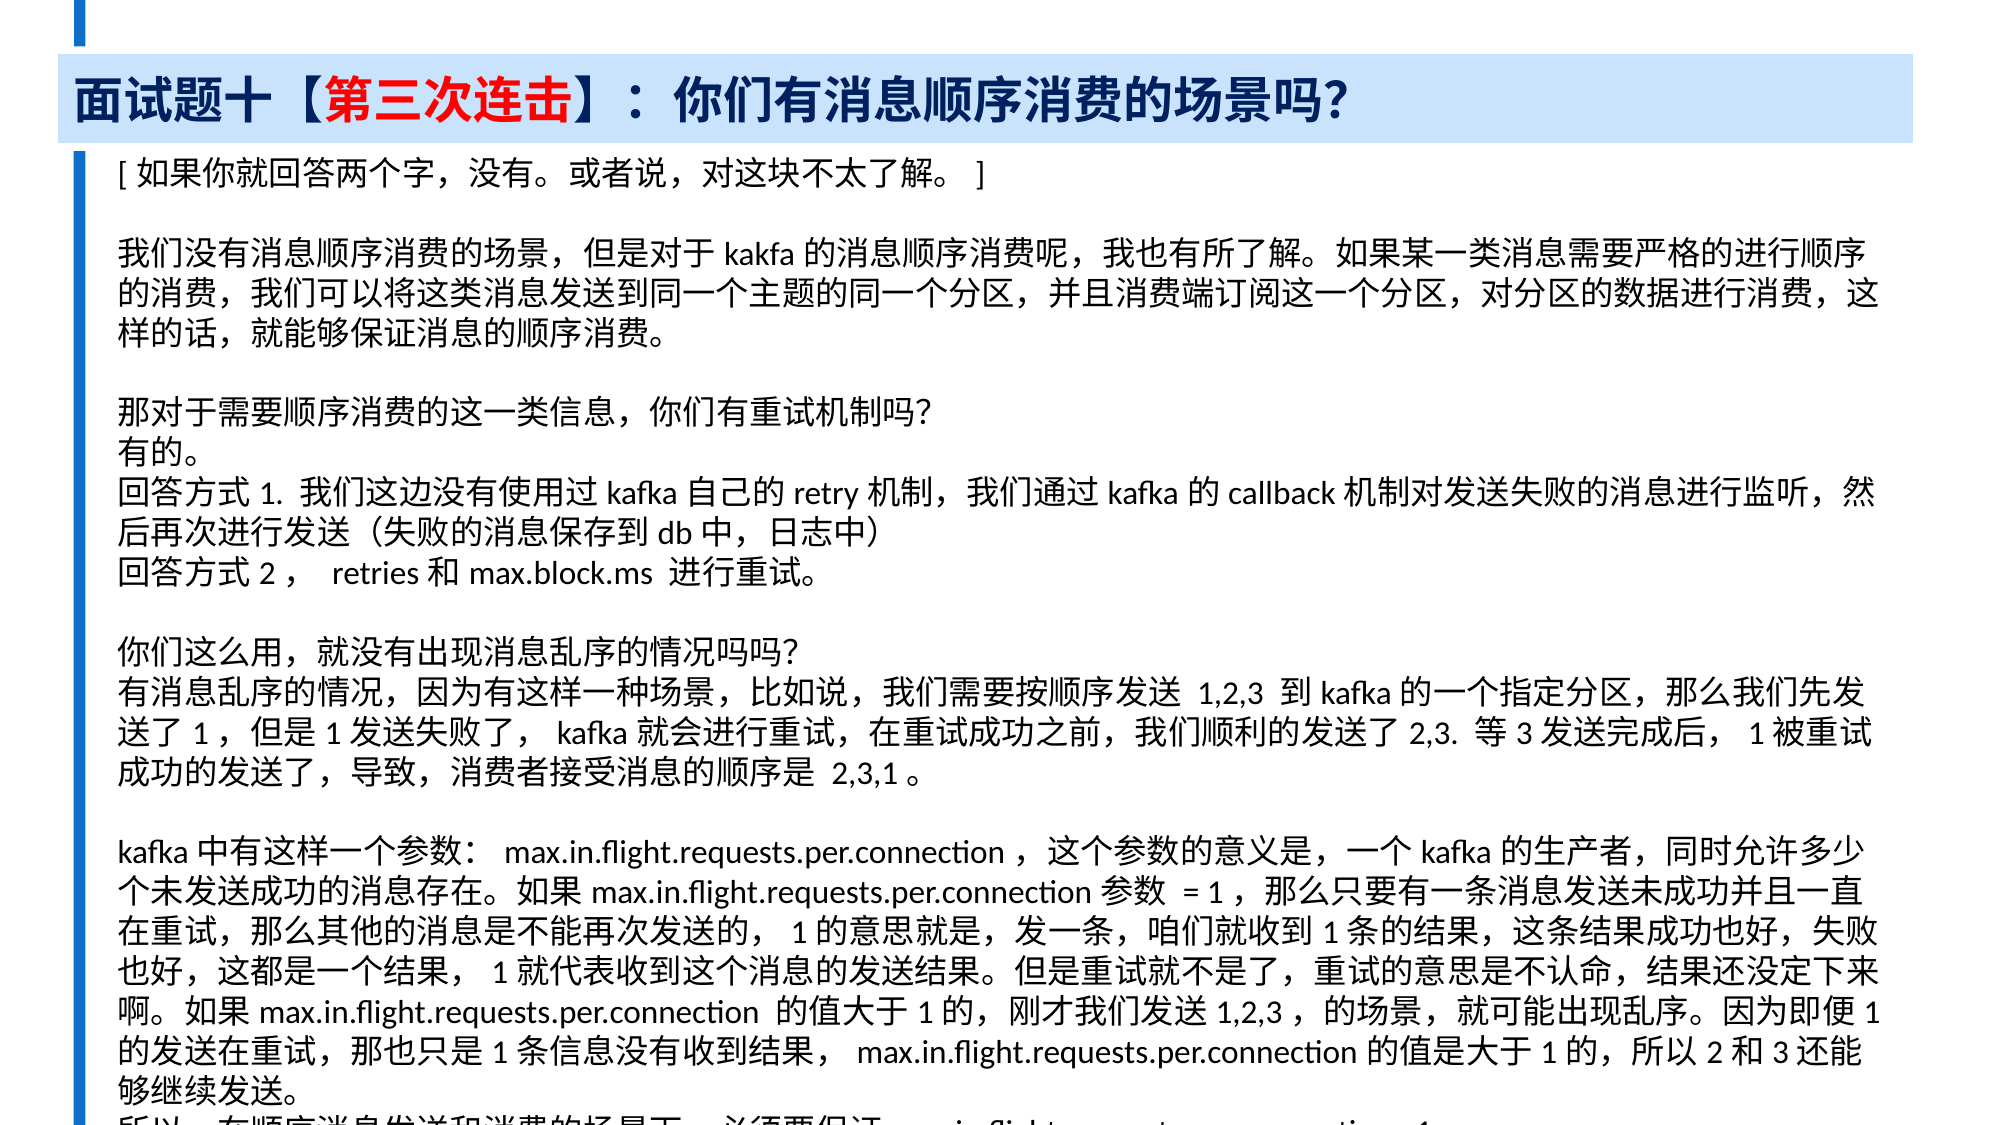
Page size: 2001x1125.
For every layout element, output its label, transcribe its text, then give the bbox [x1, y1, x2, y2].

picture [58, 54, 73, 143]
picture [984, 54, 1913, 143]
text_box [如果你就回答两个字，没有。或者说，对这块不太了解。] 我们没有消息顺序消费的场景，但是对于kakfa的消息顺序消费呢，我也有所了解。如果某一类消息需要严格的进行顺序的消费，我们可以将这类消息发送到同一个主题的同一个分区，并且消费端订阅这一个分区，对分区的数据进行消费，这样的话，就能够保证消息的顺序消费。 那对于需要顺序消费的这一类信息，你们有重试机制吗？ 有的。 回答方式1. 我们这边没有使用过kafka自己的retry机制，我们通过kafka的callback机制对发送失败的消息进行监听，然后再次进行发送（失败的消息保存到db中，日志中） 回答方式2， retries和max.block.ms 进行重试。 你们这么用，就没有出现消息乱序的情况吗吗？ 有消息乱序的情况，因为有这样一种场景，比如说，我们需要按顺序发送 1,2,3 到kafka的一个指定分区，那么我们先发送了1，但是1发送失败了，kafka就会进行重试，在重试成功之前，我们顺利的发送了2,3. 等3发送完成后，1被重试成功的发送了，导致，消费者接受消息的顺序是 2,3,1。 kafka中有这样一个参数：max.in.flight.requests.per.connection，这个参数的意义是，一个kafka的生产者，同时允许多少个未发送成功的消息存在。如果max.in.flight.requests.per.connection参数 = 1，那么只要有一条消息发送未成功并且一直在重试，那么其他的消息是不能再次发送的，1的意思就是，发一条，咱们就收到1条的结果，这条结果成功也好，失败也好，这都是一个结果，1就代表收到这个消息的发送结果。但是重试就不是了，重试的意思是不认命，结果还没定下来啊。如果max.in.flight.requests.per.connection 的值大于1的，刚才我们发送1,2,3，的场景，就可能出现乱序。因为即便1的发送在重试，那也只是1条信息没有收到结果，max.in.flight.requests.per.connection的值是大于1的，所以2和3还能够继续发送。 所以，在顺序消息发送和消费的场景下，必须要保证max.in.flight.requests.per.connection= 1. [984, 144, 1898, 1125]
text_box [73, 0, 984, 1125]
